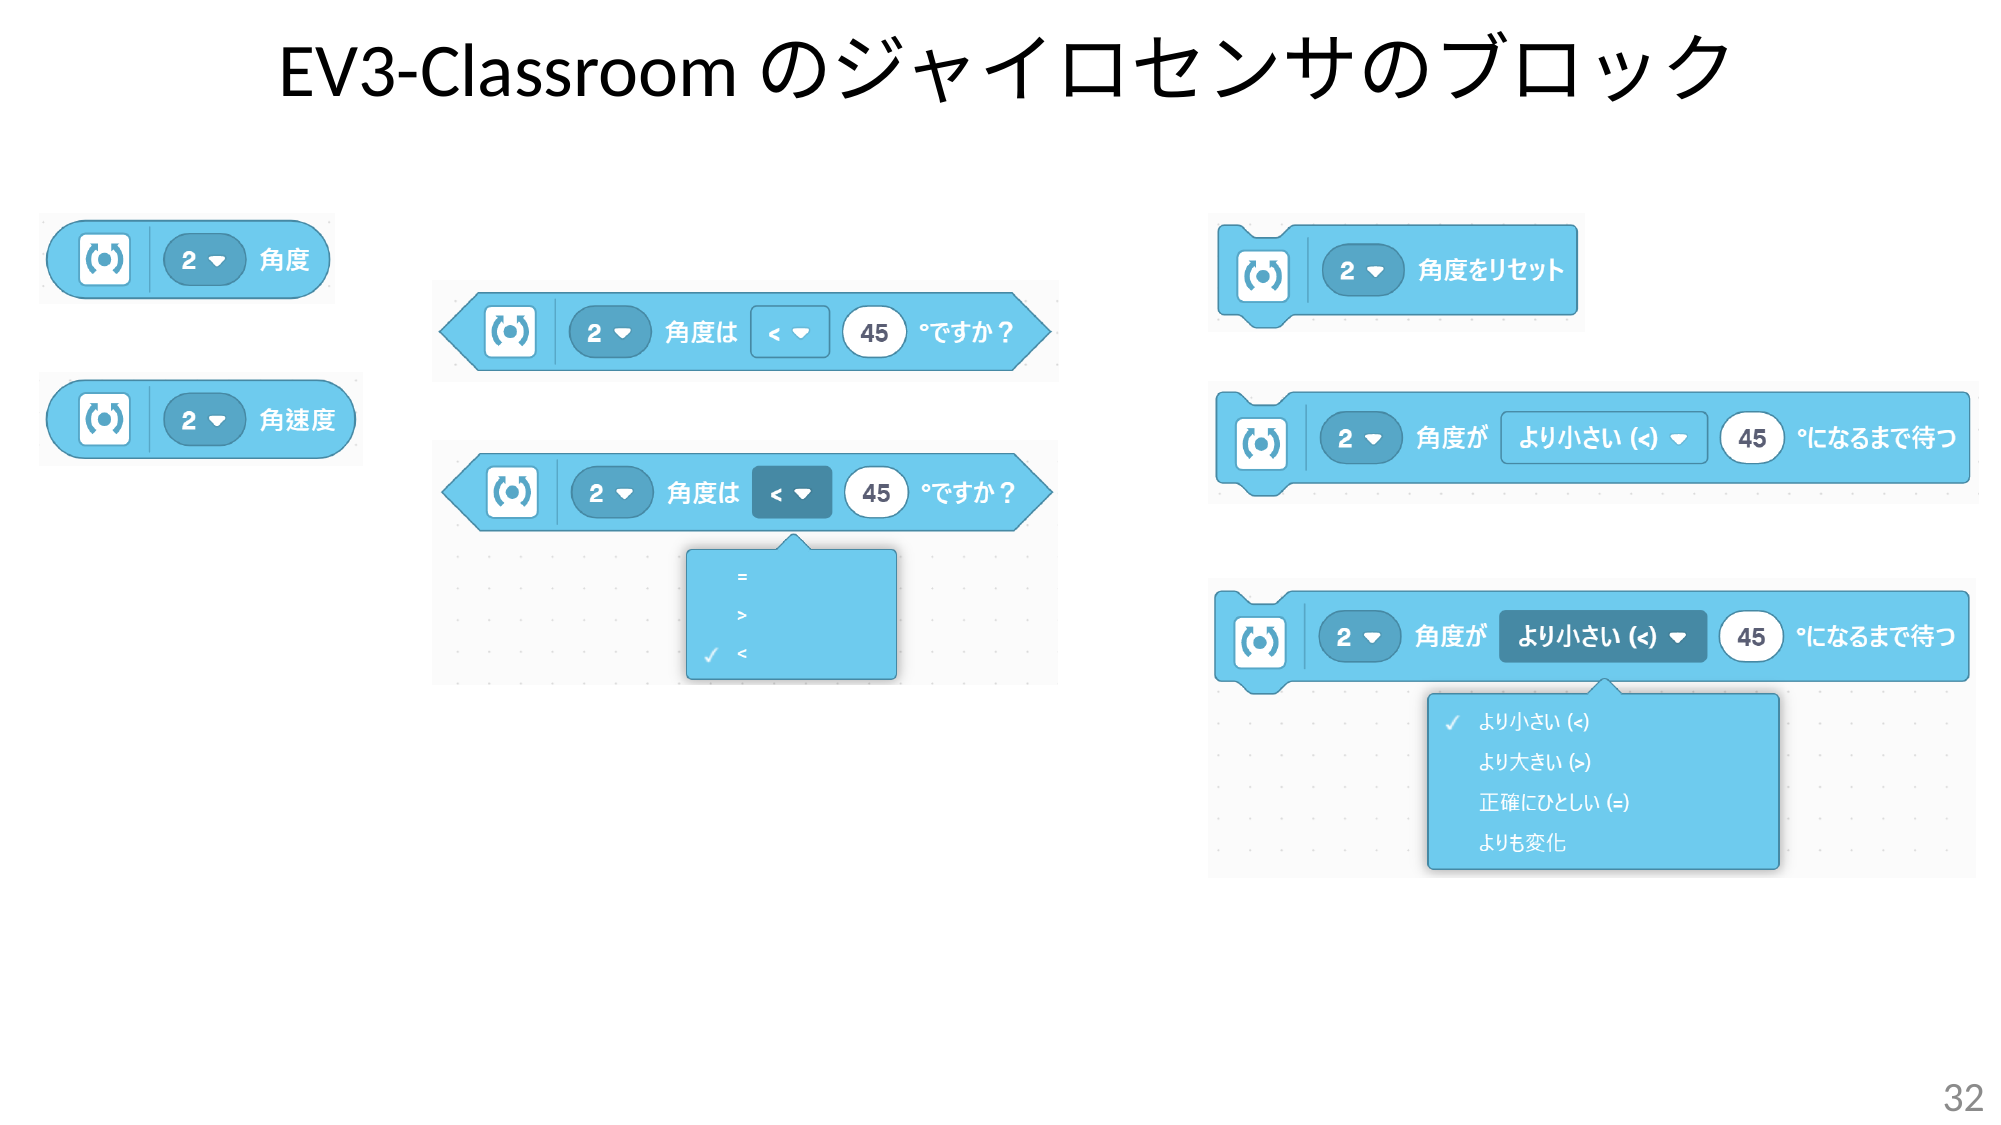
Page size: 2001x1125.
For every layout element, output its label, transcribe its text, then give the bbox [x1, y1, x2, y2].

picture [1207, 381, 1980, 504]
picture [39, 372, 363, 466]
picture [431, 439, 1058, 685]
picture [1207, 578, 1976, 879]
picture [39, 212, 335, 304]
picture [431, 280, 1059, 382]
title EV3-Classroomのジャイロセンサのブロック [55, 13, 1961, 120]
slide_number 32 [1881, 1065, 2000, 1125]
picture [1207, 212, 1585, 333]
